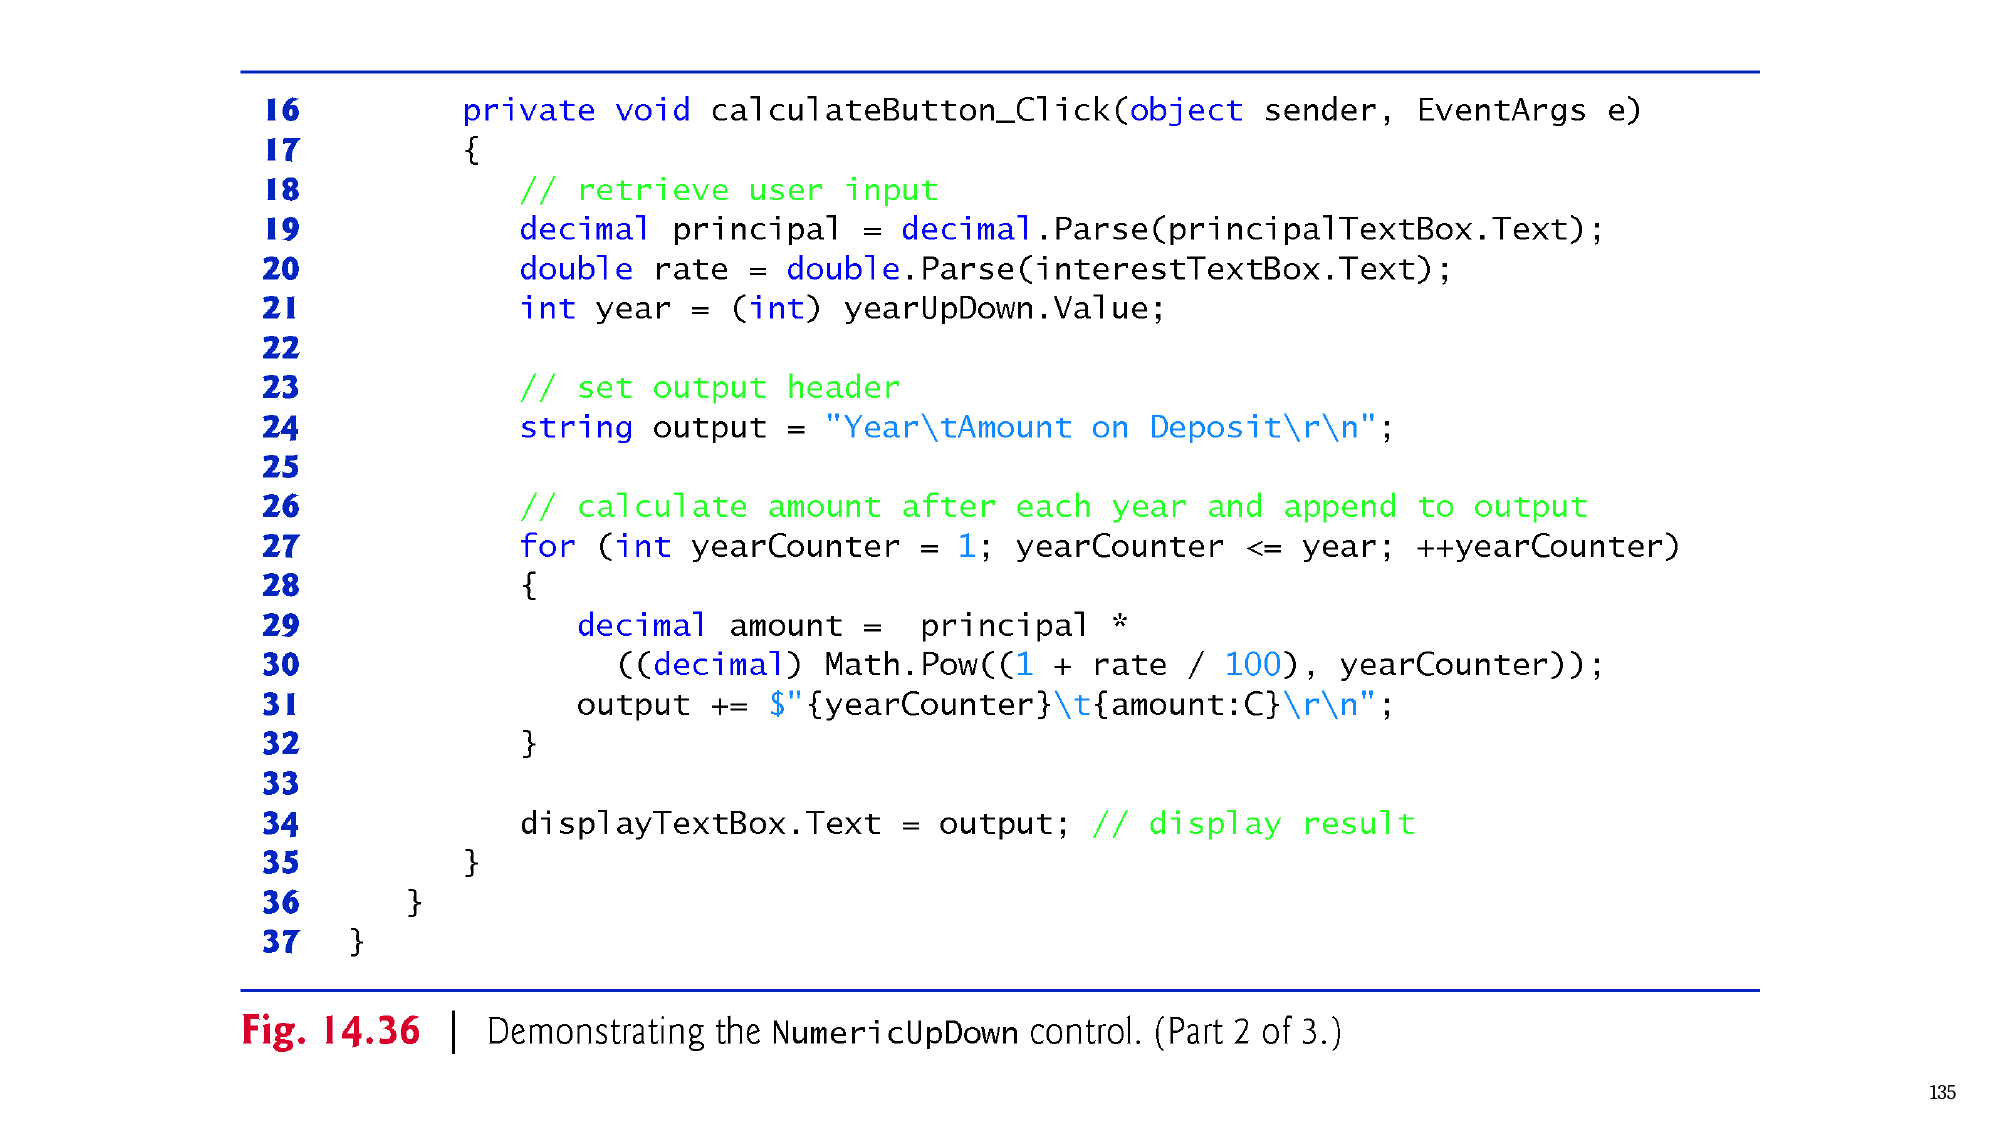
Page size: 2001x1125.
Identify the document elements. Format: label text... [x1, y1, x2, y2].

slide_number 135 [1891, 1051, 1972, 1112]
picture [168, 0, 1832, 1125]
